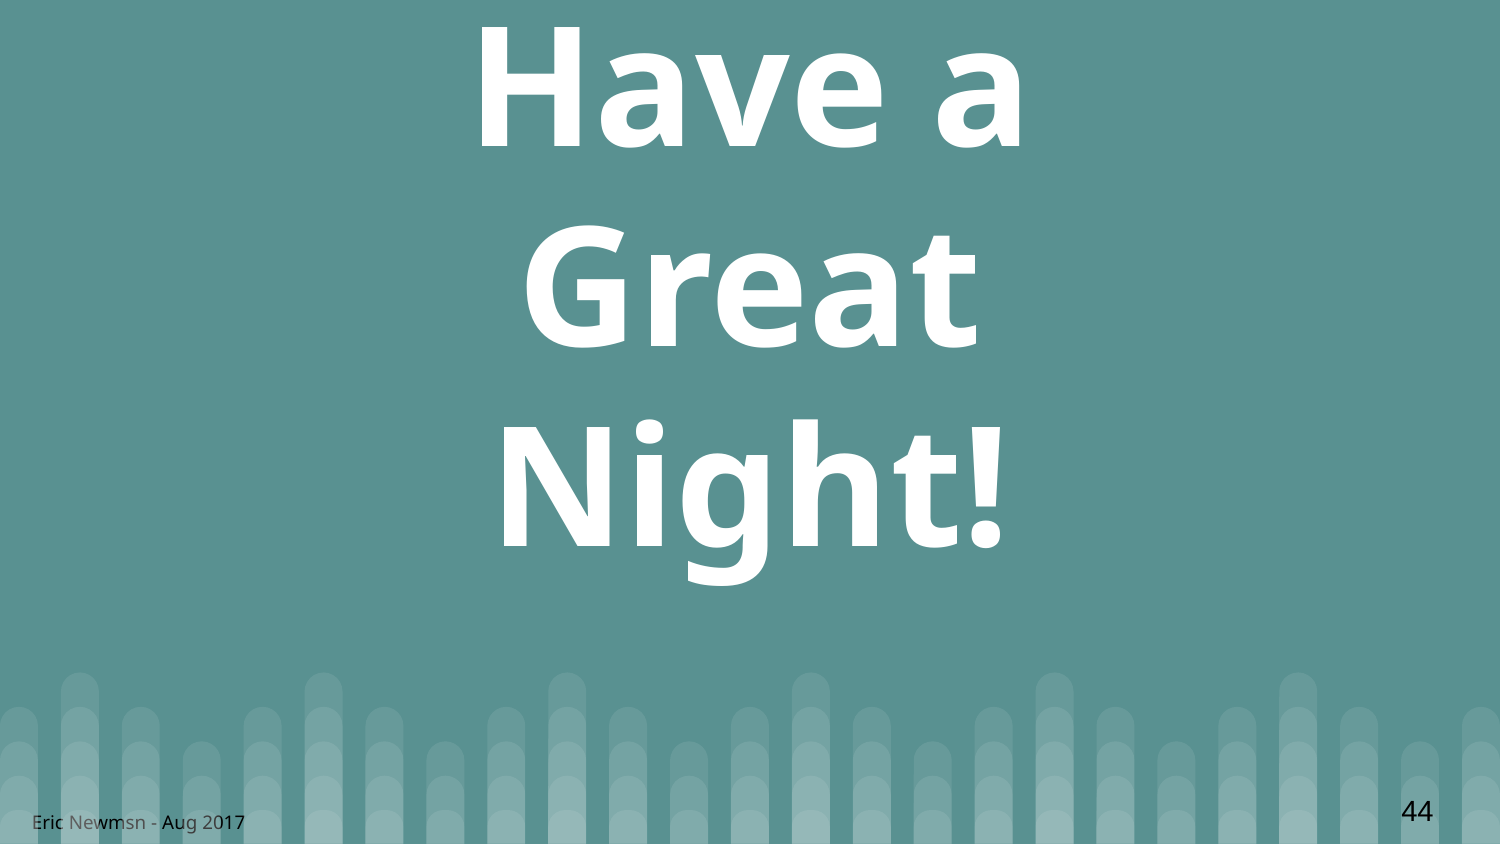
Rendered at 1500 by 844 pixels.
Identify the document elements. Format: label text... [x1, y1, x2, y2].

slide_number ‹#› [1386, 777, 1477, 842]
title Have a Great Night! [227, 126, 1273, 433]
